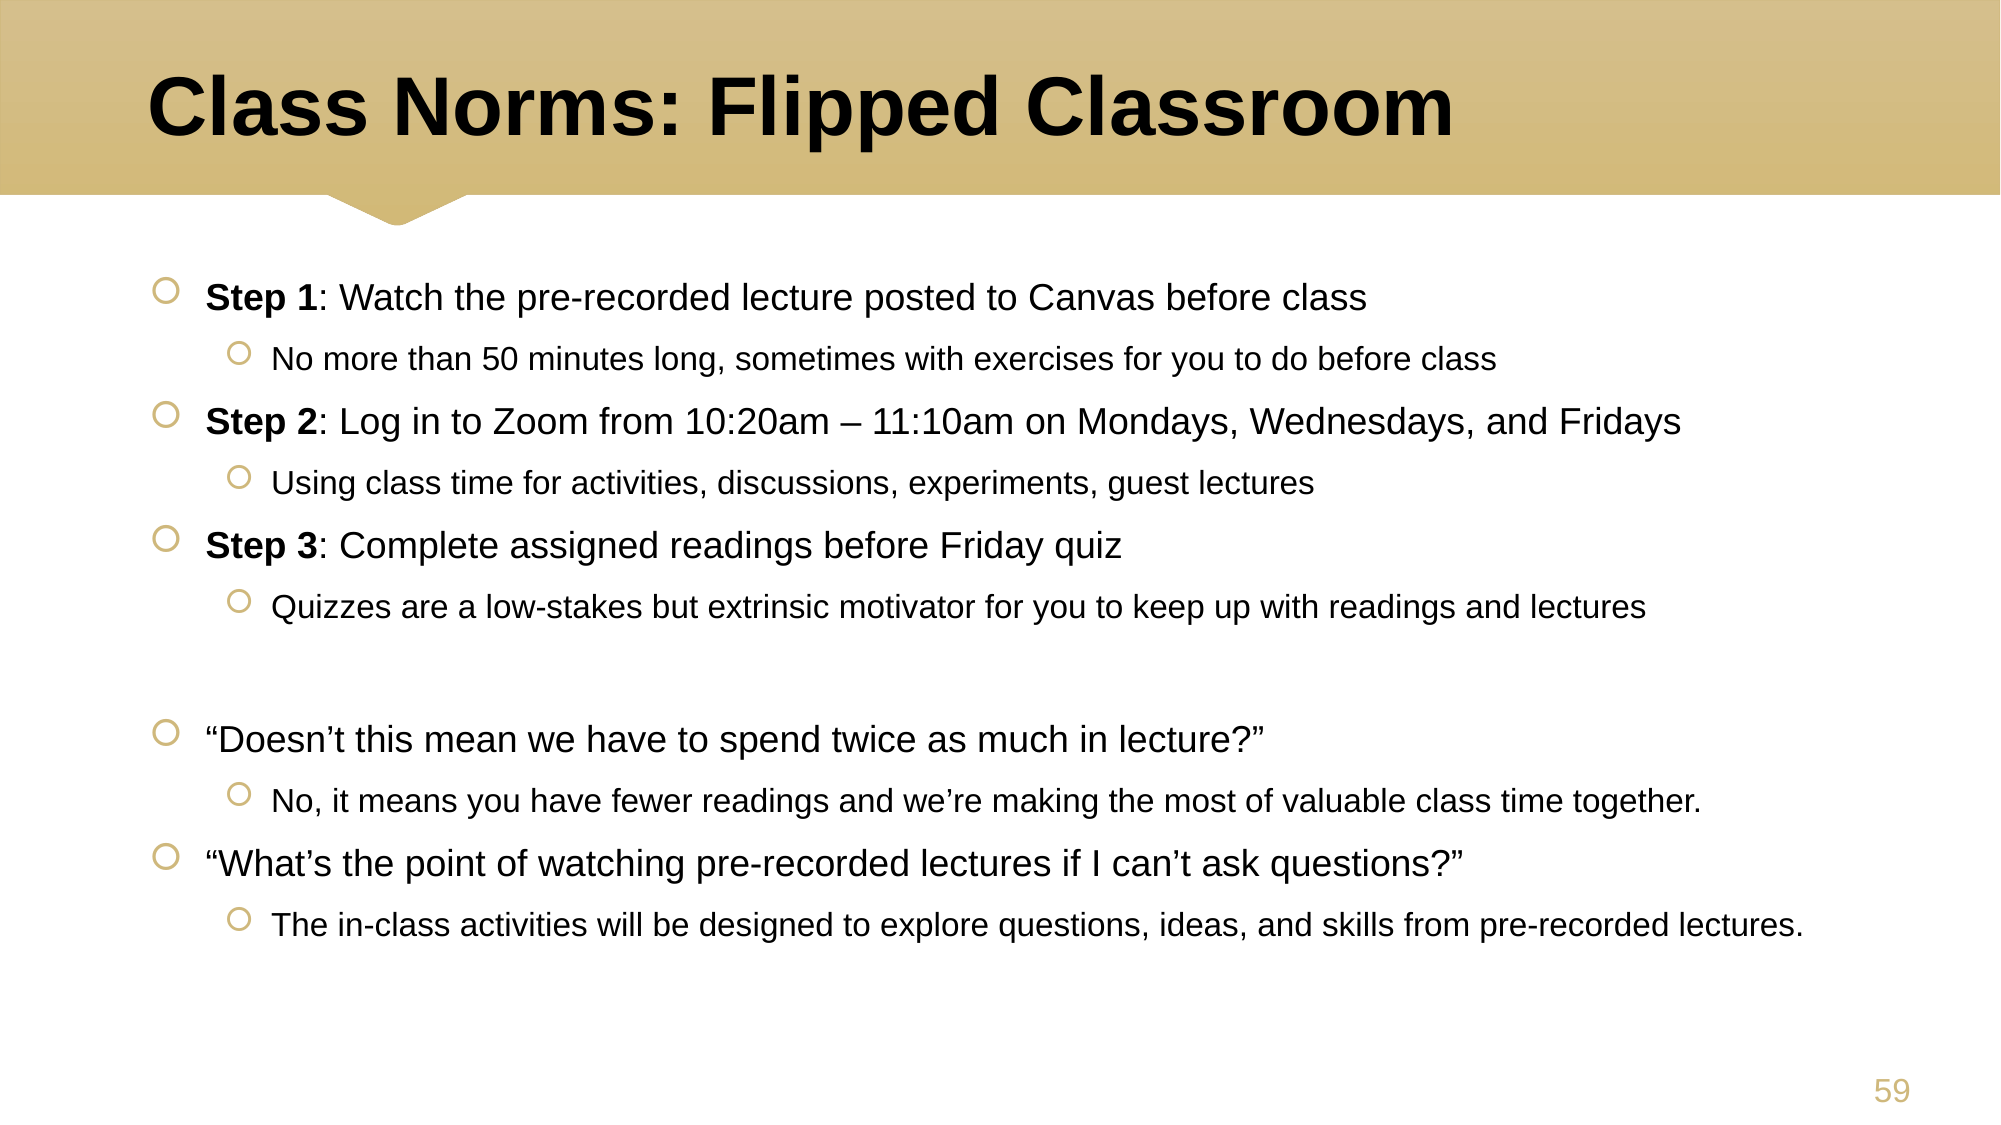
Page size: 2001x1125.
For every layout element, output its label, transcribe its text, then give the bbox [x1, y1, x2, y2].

list Step 1: Watch the pre-recorded lecture posted to Canvas before class No more than 50 minutes long, sometimes with exercises for you to do before class Step 2: Log in to Zoom from 10:20am – 11:10am on Mondays, Wednesdays, and Fridays Using class time for activities, discussions, experiments, guest lectures Step 3: Complete assigned readings before Friday quiz Quizzes are a low-stakes but extrinsic motivator for you to keep up with readings and lectures “Doesn’t this mean we have to spend twice as much in lecture?” No, it means you have fewer readings and we’re making the most of valuable class time together. “What’s the point of watching pre-recorded lectures if I can’t ask questions?” The in-class activities will be designed to explore questions, ideas, and skills from pre-recorded lectures. [134, 232, 1866, 984]
slide_number 58 [1751, 1050, 1926, 1111]
title Class Norms: Flipped Classroom [132, 0, 1868, 160]
